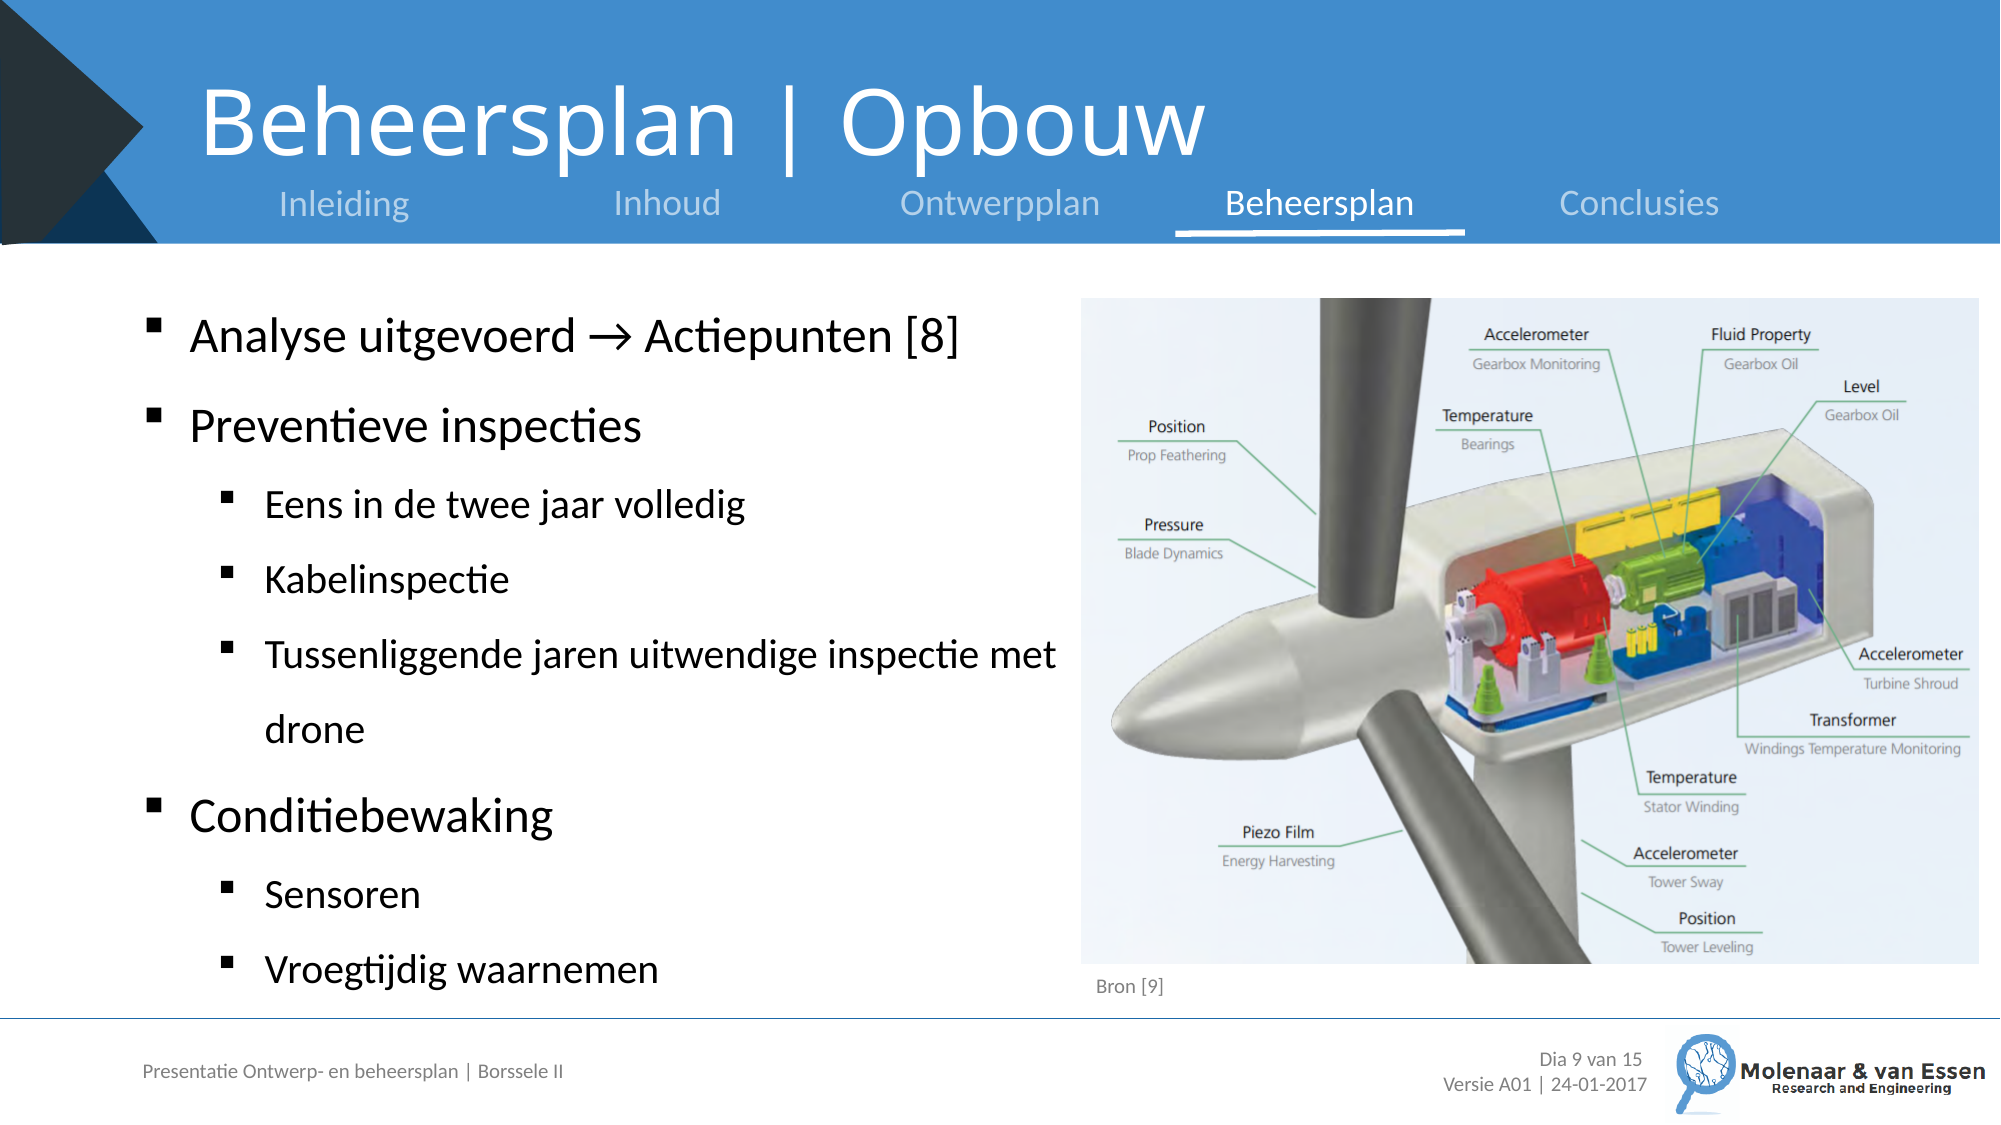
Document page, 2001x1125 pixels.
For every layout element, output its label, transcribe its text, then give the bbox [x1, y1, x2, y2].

text_box Presentatie Ontwerp- en beheersplan | Borssele II [127, 1050, 1001, 1091]
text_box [0, 0, 2000, 244]
text_box Analyse uitgevoerd → Actiepunten [8] Preventieve inspecties Eens in de twee jaar volledig Kabelinspectie Tussenliggende jaren uitwendige inspectie met drone Conditiebewaking Sensoren Vroegtijdig waarnemen [127, 264, 1082, 1000]
picture [1662, 1024, 1995, 1125]
picture [1081, 298, 1979, 964]
text_box Bron [9] [1081, 965, 1353, 1006]
text_box Dia 9 van 15 Versie A01 | 24-01-2017 [1397, 1038, 1662, 1103]
